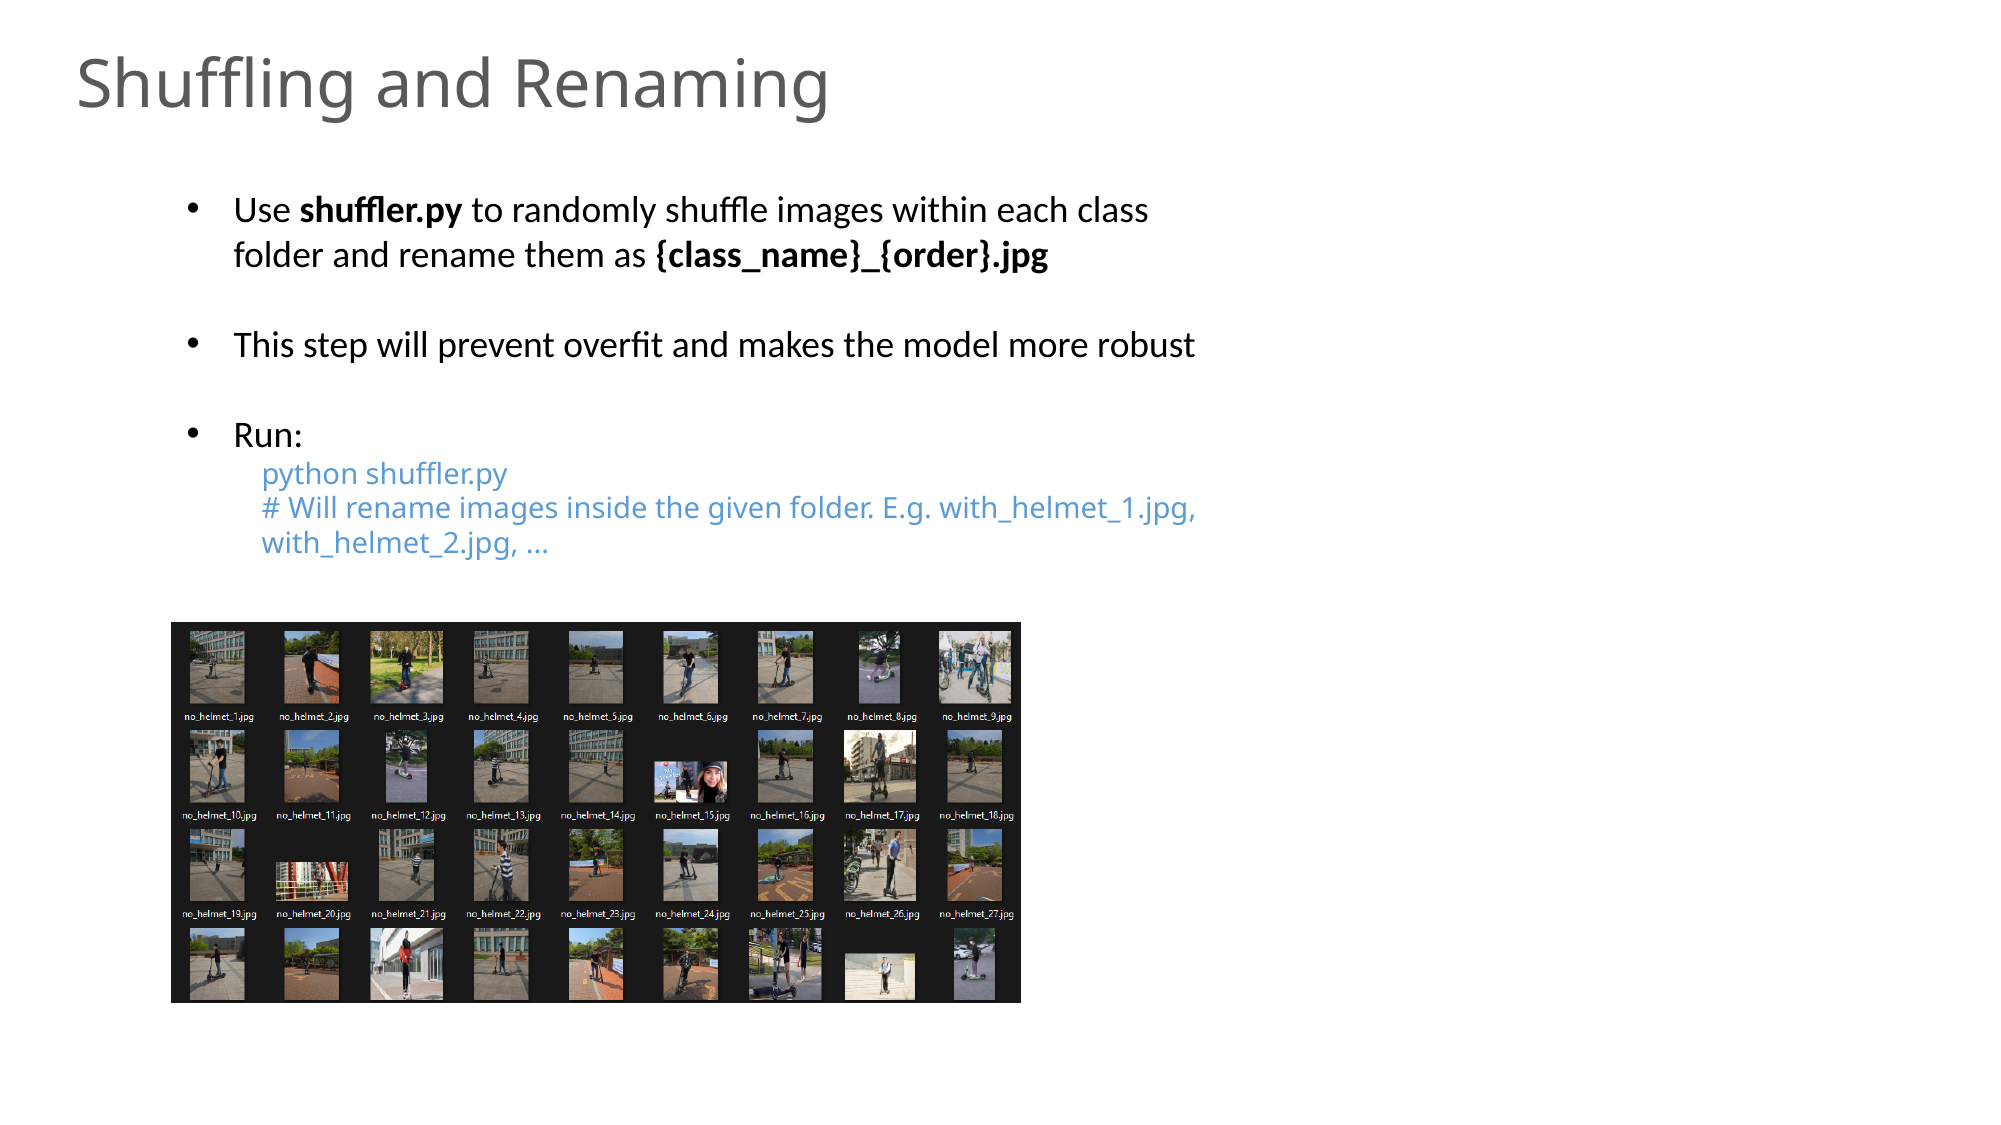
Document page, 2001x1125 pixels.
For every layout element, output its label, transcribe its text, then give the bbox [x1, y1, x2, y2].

picture [171, 622, 1021, 1003]
title Shuffling and Renaming [61, 35, 1455, 130]
text_box Use shuffler.py to randomly shuffle images within each class folder and rename them as {class_name}_{order}.jpg This step will prevent overfit and makes the model more robust Run: python shuffler.py # Will rename images inside the given folder. E.g. with_helmet_1.jpg, with_helmet_2.jpg, ... [171, 177, 1235, 934]
